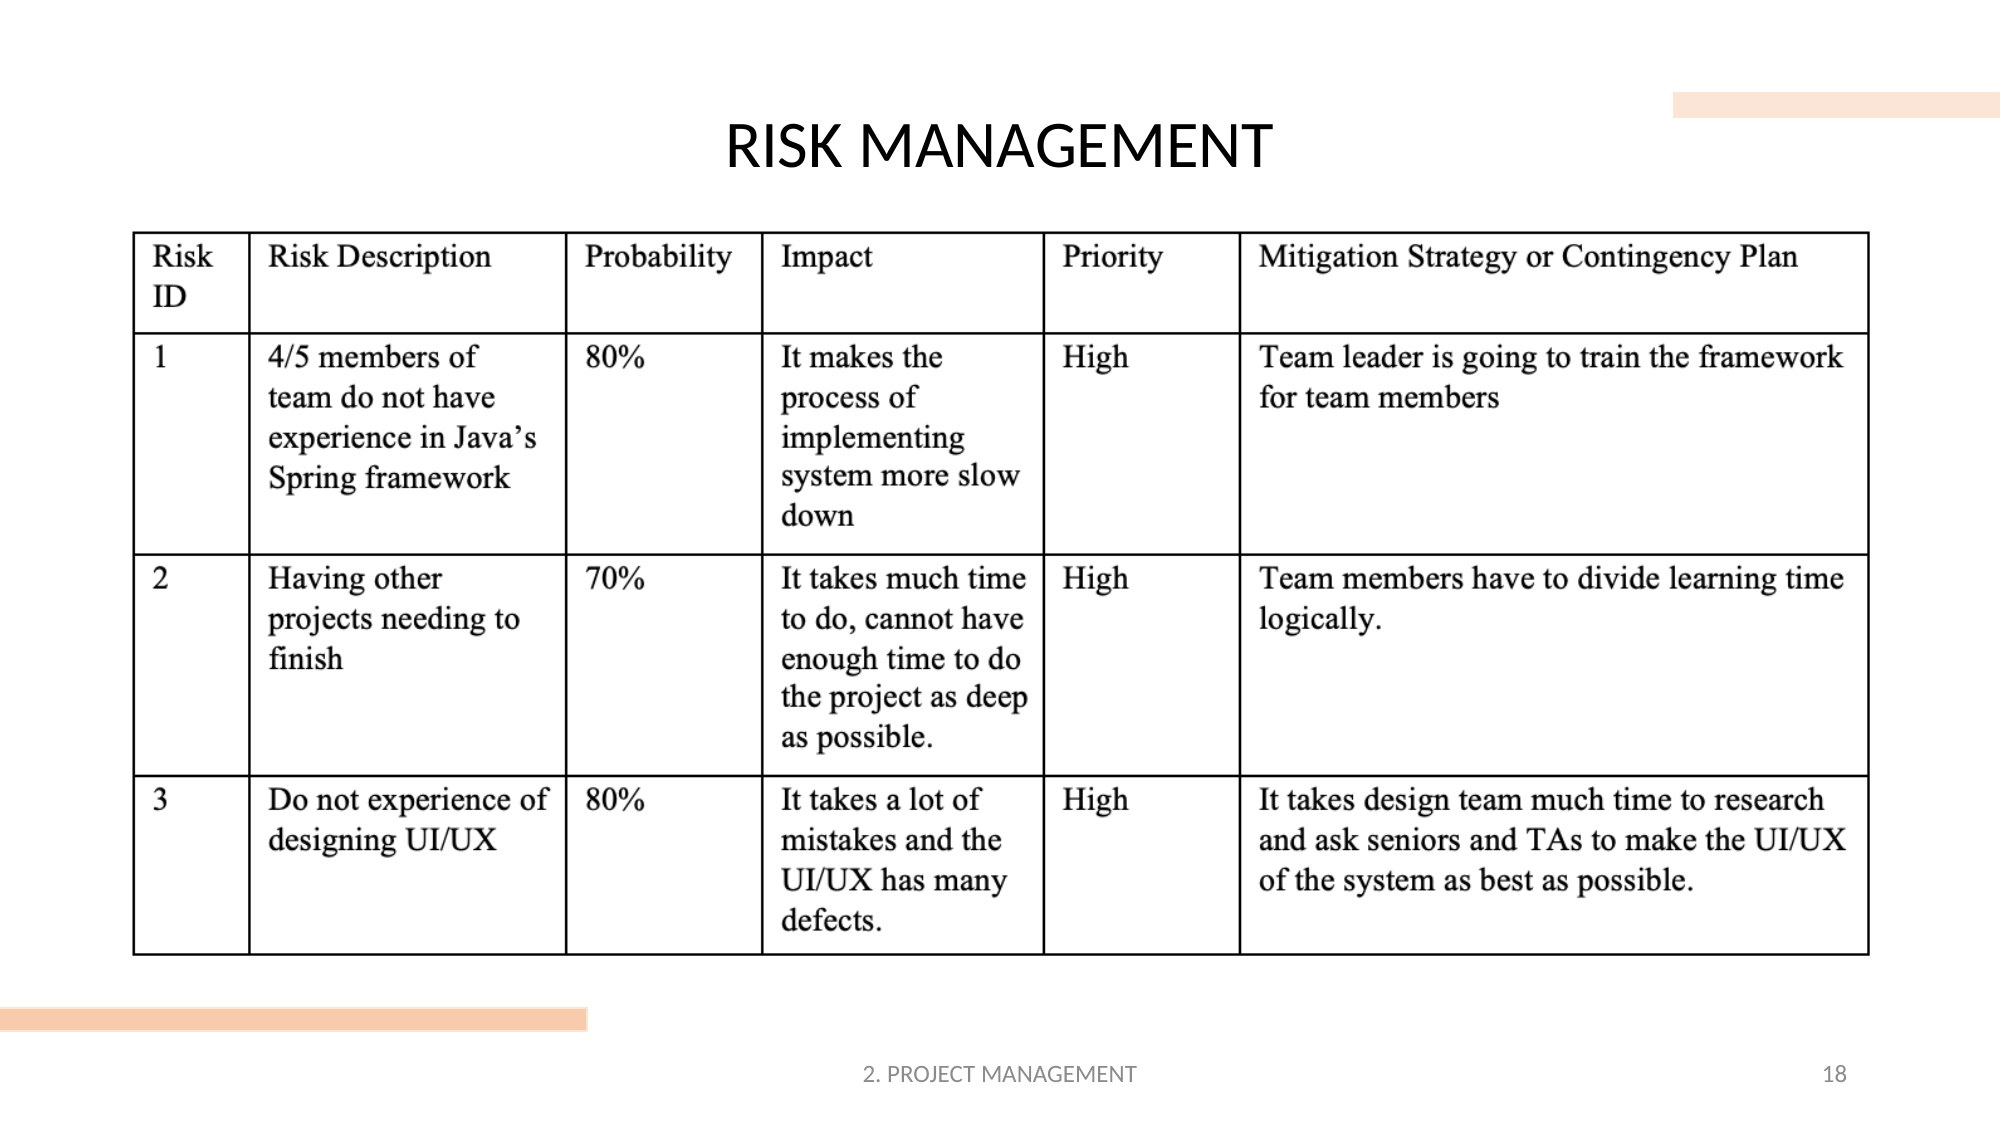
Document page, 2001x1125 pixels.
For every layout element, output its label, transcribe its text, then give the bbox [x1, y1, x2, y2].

footer 2. PROJECT MANAGEMENT [662, 1042, 1338, 1103]
slide_number 18 [1412, 1042, 1863, 1103]
text_box [0, 1007, 588, 1032]
picture [110, 209, 1890, 971]
text_box [1673, 92, 2000, 118]
text_box RISK MANAGEMENT [710, 93, 1290, 189]
